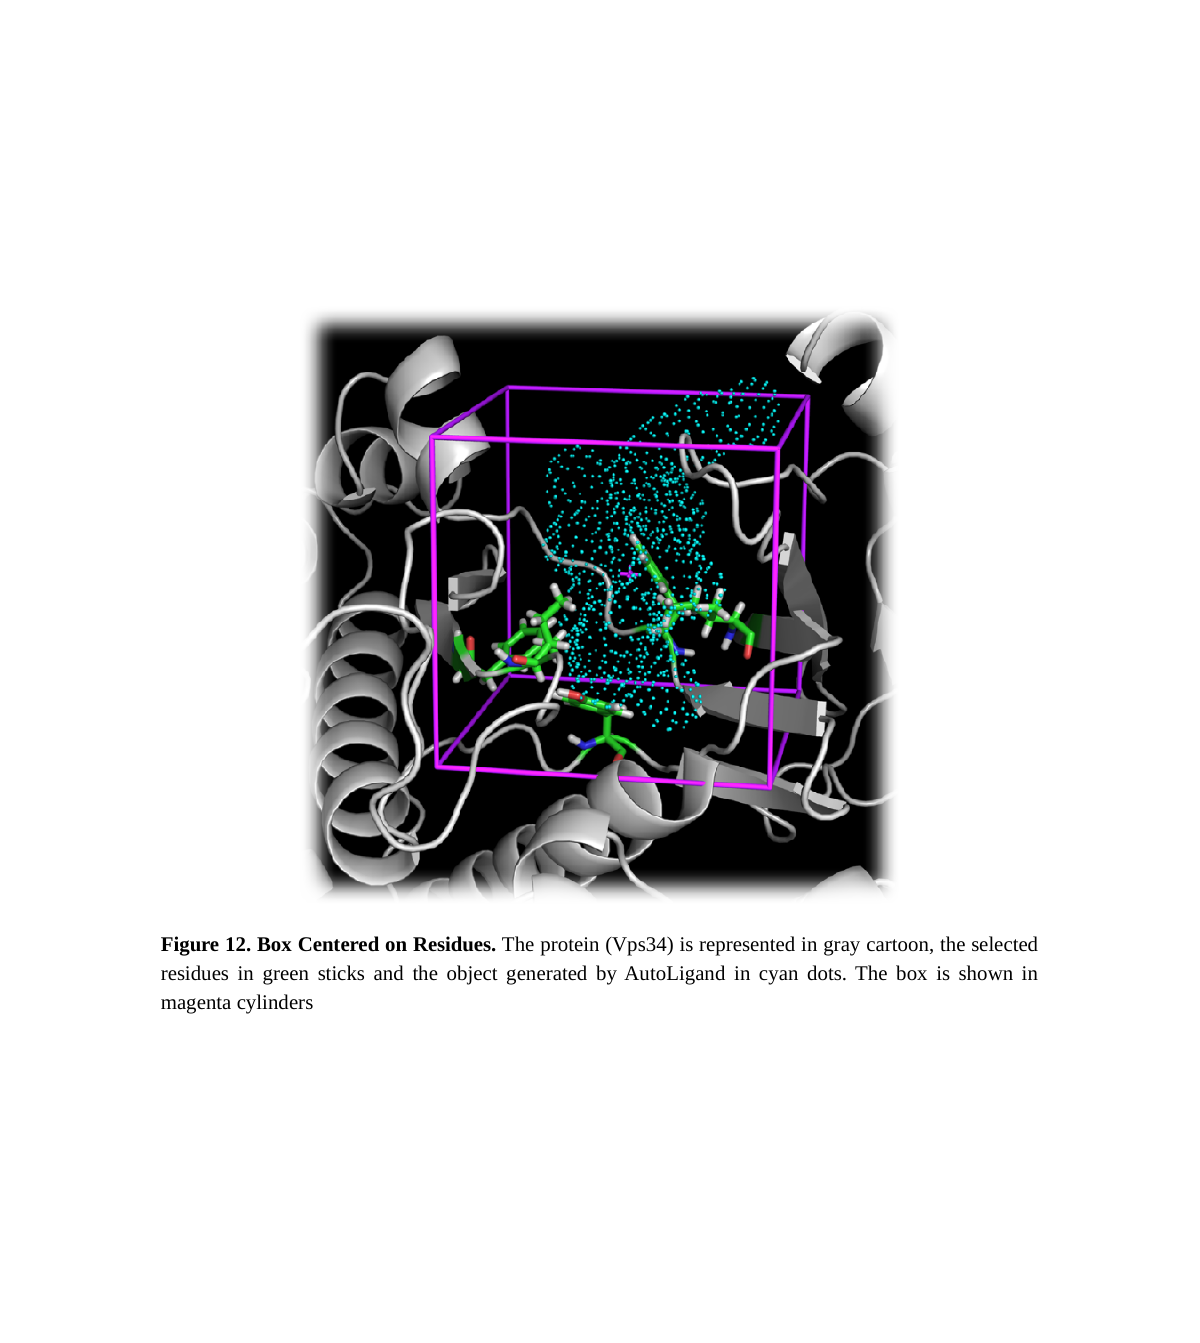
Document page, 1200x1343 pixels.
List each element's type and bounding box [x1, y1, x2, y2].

text_box [145, 306, 1054, 1021]
